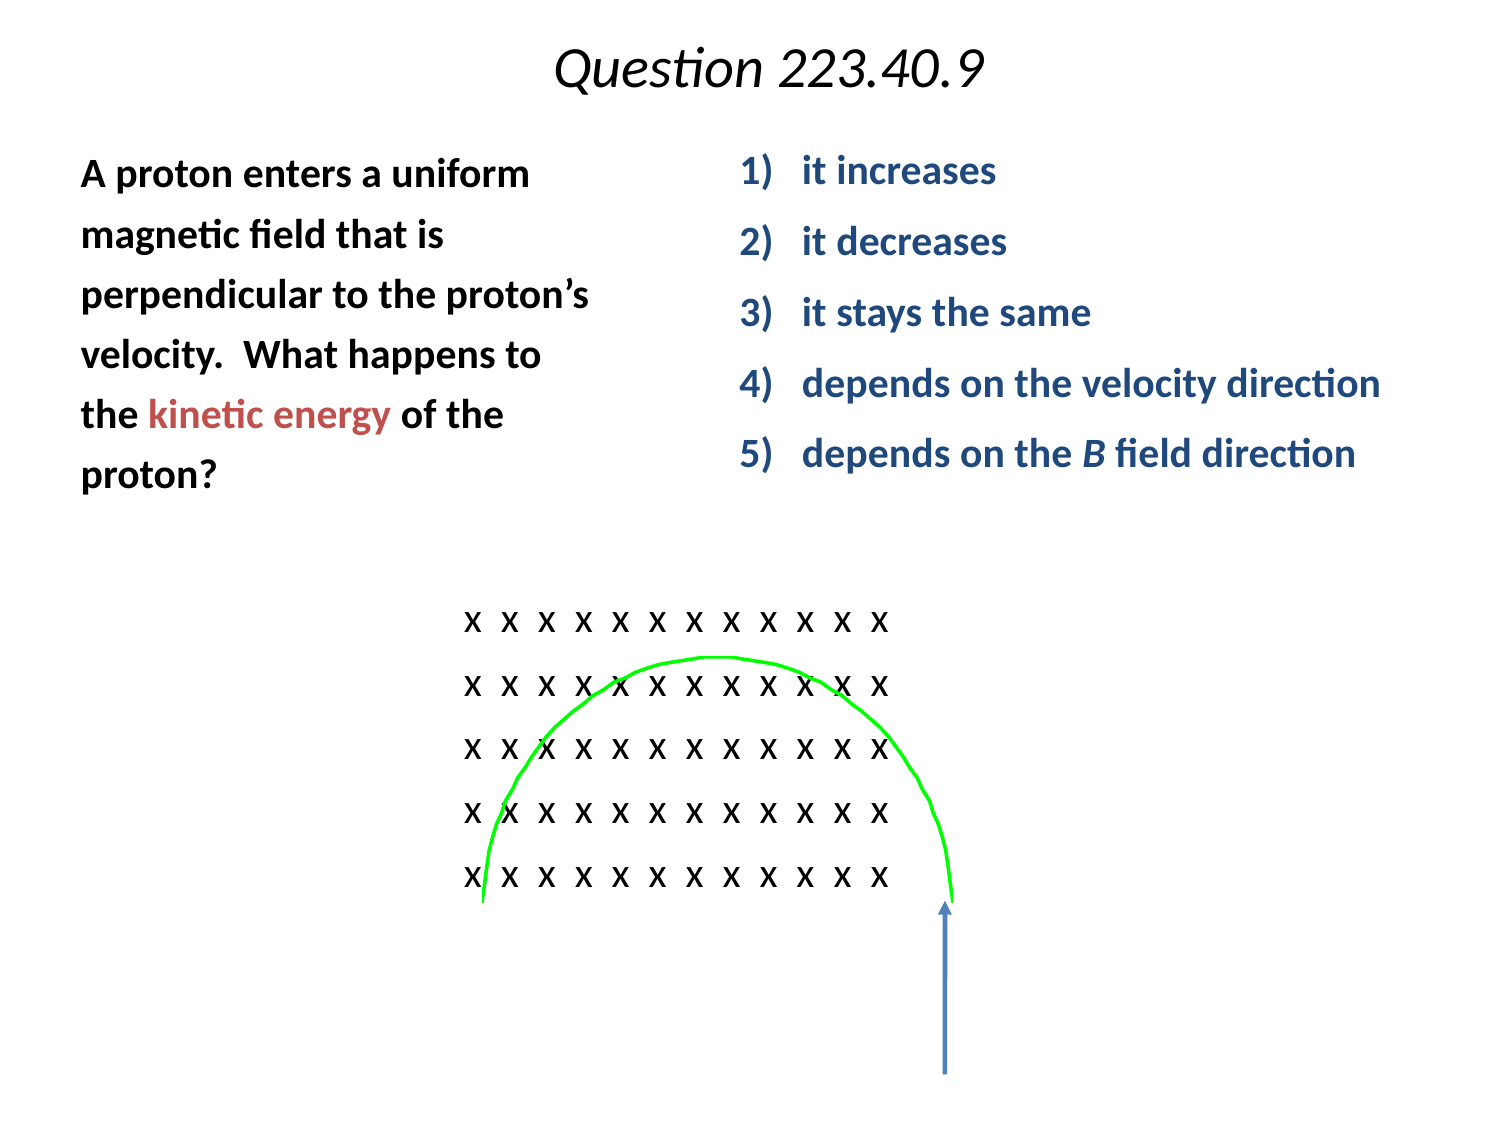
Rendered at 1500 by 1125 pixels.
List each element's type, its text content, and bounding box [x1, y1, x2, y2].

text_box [447, 589, 984, 1075]
text_box 1) it increases 2) it decreases 3) it stays the same 4) depends on the velocity direction 5) depends on the B field direction [724, 135, 1500, 484]
title Question 223.40.9 [108, 0, 1429, 138]
text_box A proton enters a uniform magnetic field that is perpendicular to the proton’s velocity. What happens to the kinetic energy of the proton? [0, 123, 623, 533]
